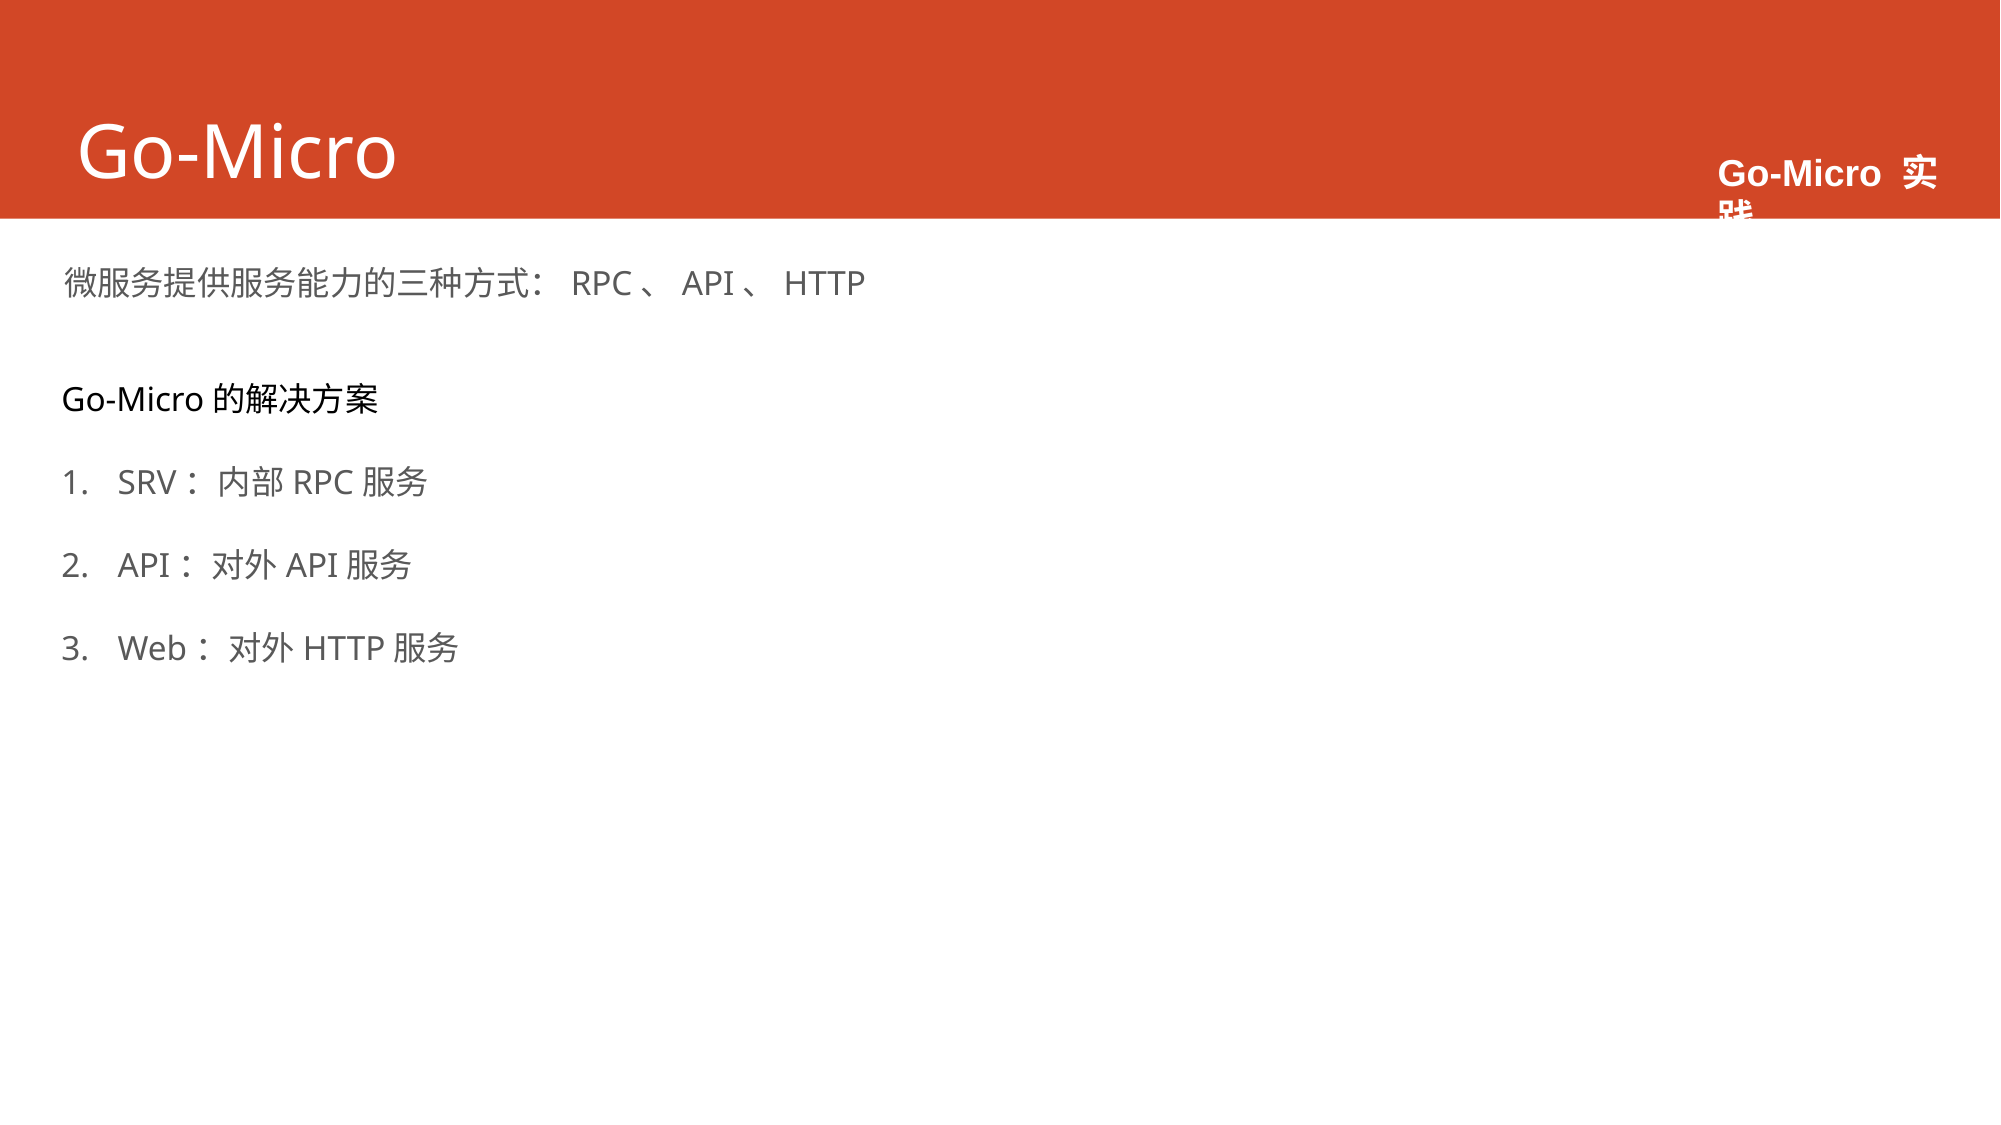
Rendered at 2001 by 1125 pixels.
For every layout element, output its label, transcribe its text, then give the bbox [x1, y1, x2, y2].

text_box Go-Micro 实践 [1590, 141, 1988, 247]
title Go-Micro [61, 2, 1081, 202]
text_box Go-Micro的解决方案 SRV：内部RPC服务 API：对外API服务 Web：对外HTTP服务 [61, 366, 525, 697]
text_box 微服务提供服务能力的三种方式：RPC、API、HTTP [61, 249, 1019, 318]
